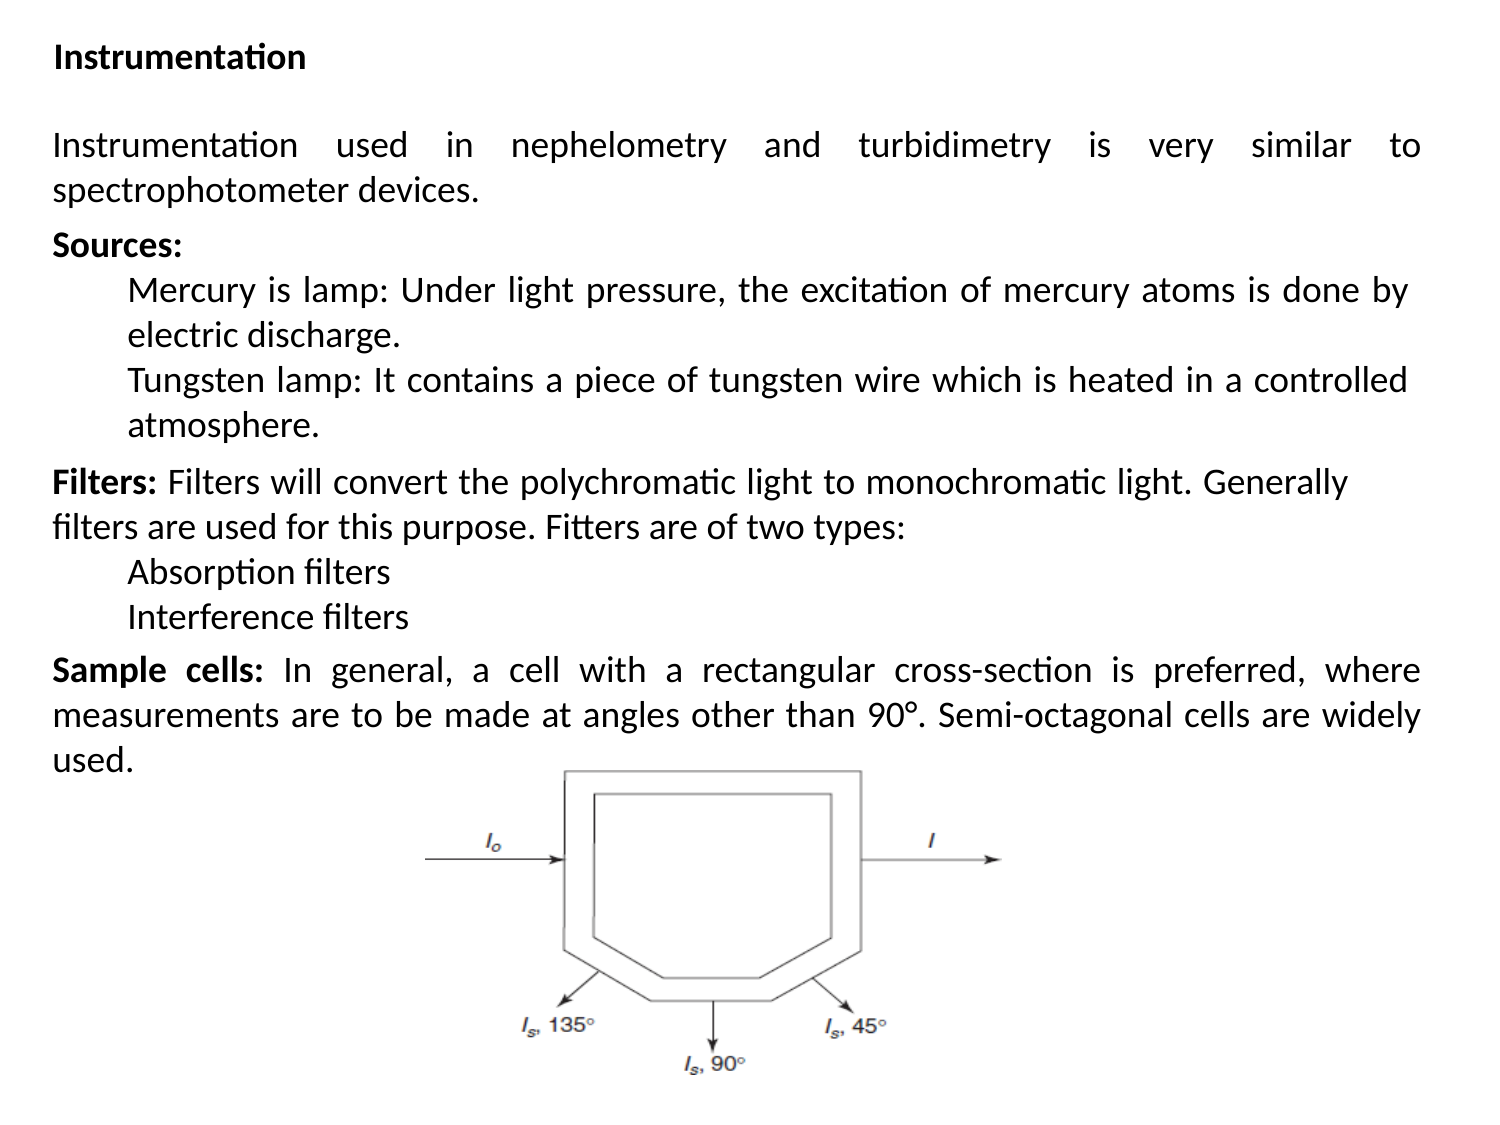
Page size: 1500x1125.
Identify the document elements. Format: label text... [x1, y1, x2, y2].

text_box Instrumentation [38, 24, 322, 85]
text_box Sample cells: In general, a cell with a rectangular cross-section is preferred, where measurements are to be made at angles other than 90°. Semi-octagonal cells are widely used. [37, 637, 1438, 788]
text_box Filters: Filters will convert the polychromatic light to monochromatic light. Generally filters are used for this purpose. Fitters are of two types: Absorption filters Interference filters [37, 449, 1438, 637]
text_box Sources: Mercury is lamp: Under light pressure, the excitation of mercury atoms is done by electric discharge. Tungsten lamp: It contains a piece of tungsten wire which is heated in a controlled atmosphere. [37, 212, 1425, 449]
text_box Instrumentation used in nephelometry and turbidimetry is very similar to spectrophotometer devices. [37, 112, 1438, 218]
picture [424, 770, 1002, 1076]
